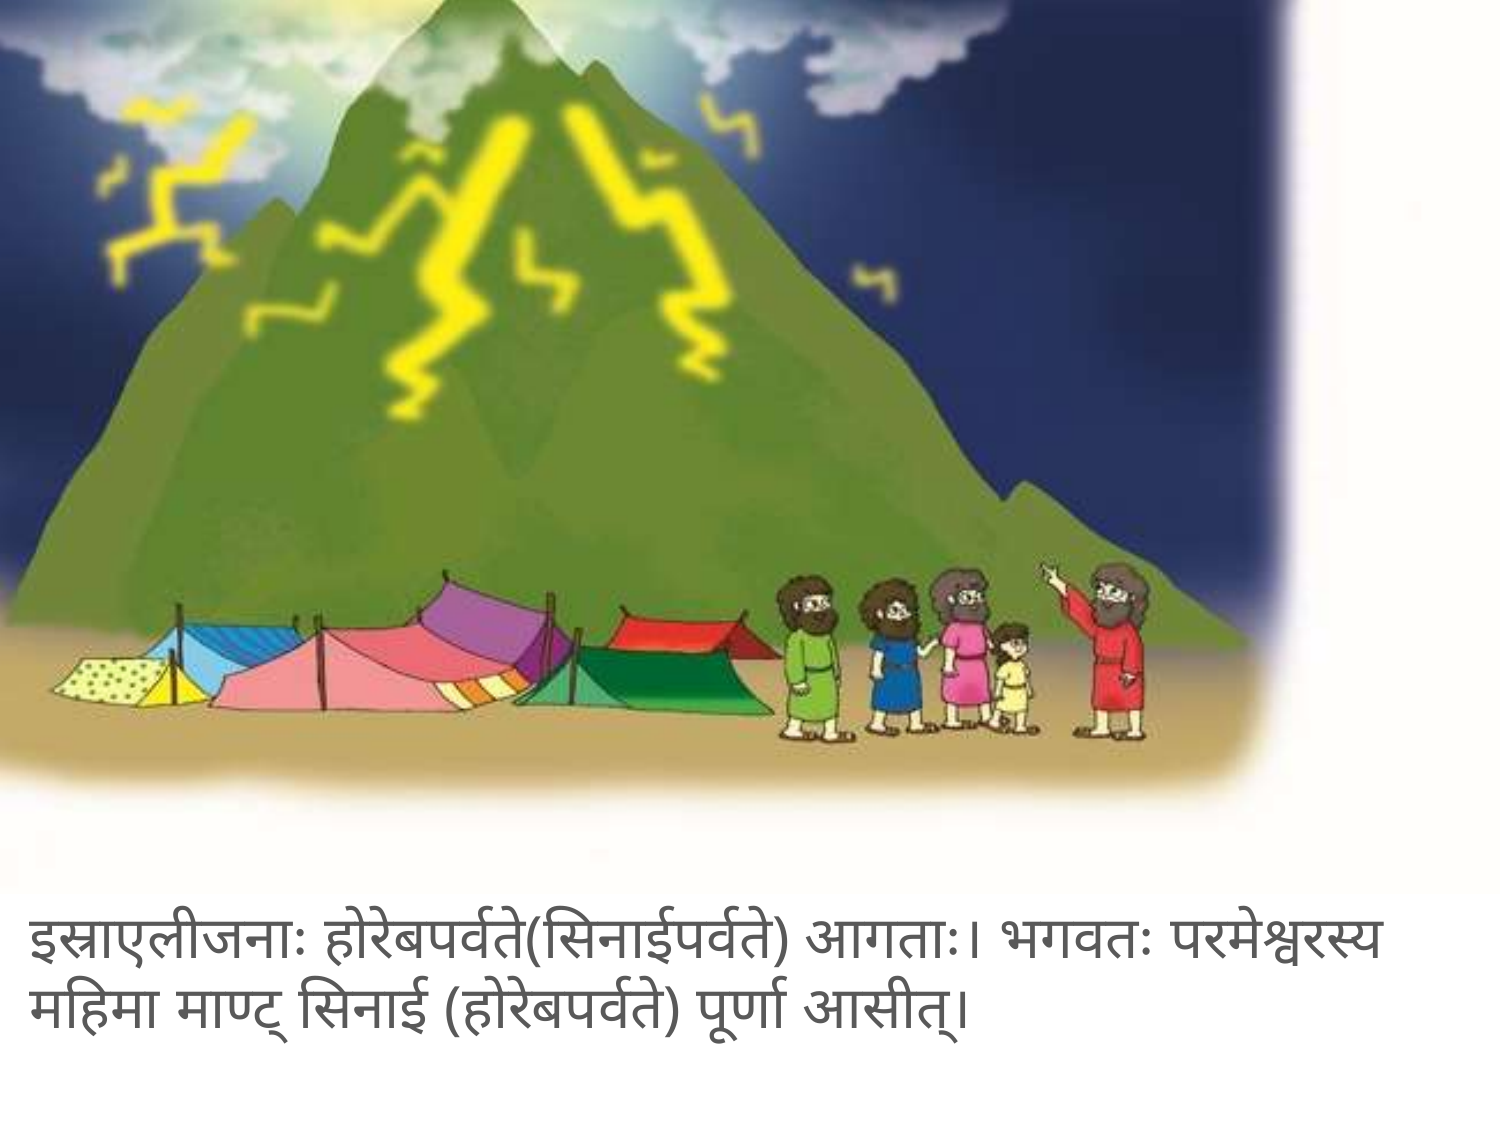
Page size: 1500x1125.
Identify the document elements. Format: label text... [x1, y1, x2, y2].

text_box इस्राएलीजनाः होरेबपर्वते(सिनाईपर्वते) आगताः। भगवतः परमेश्वरस्य महिमा माण्ट् सिनाई (होरेबपर्वते) पूर्णा आसीत्। [14, 902, 1486, 1048]
picture [0, 0, 1500, 894]
